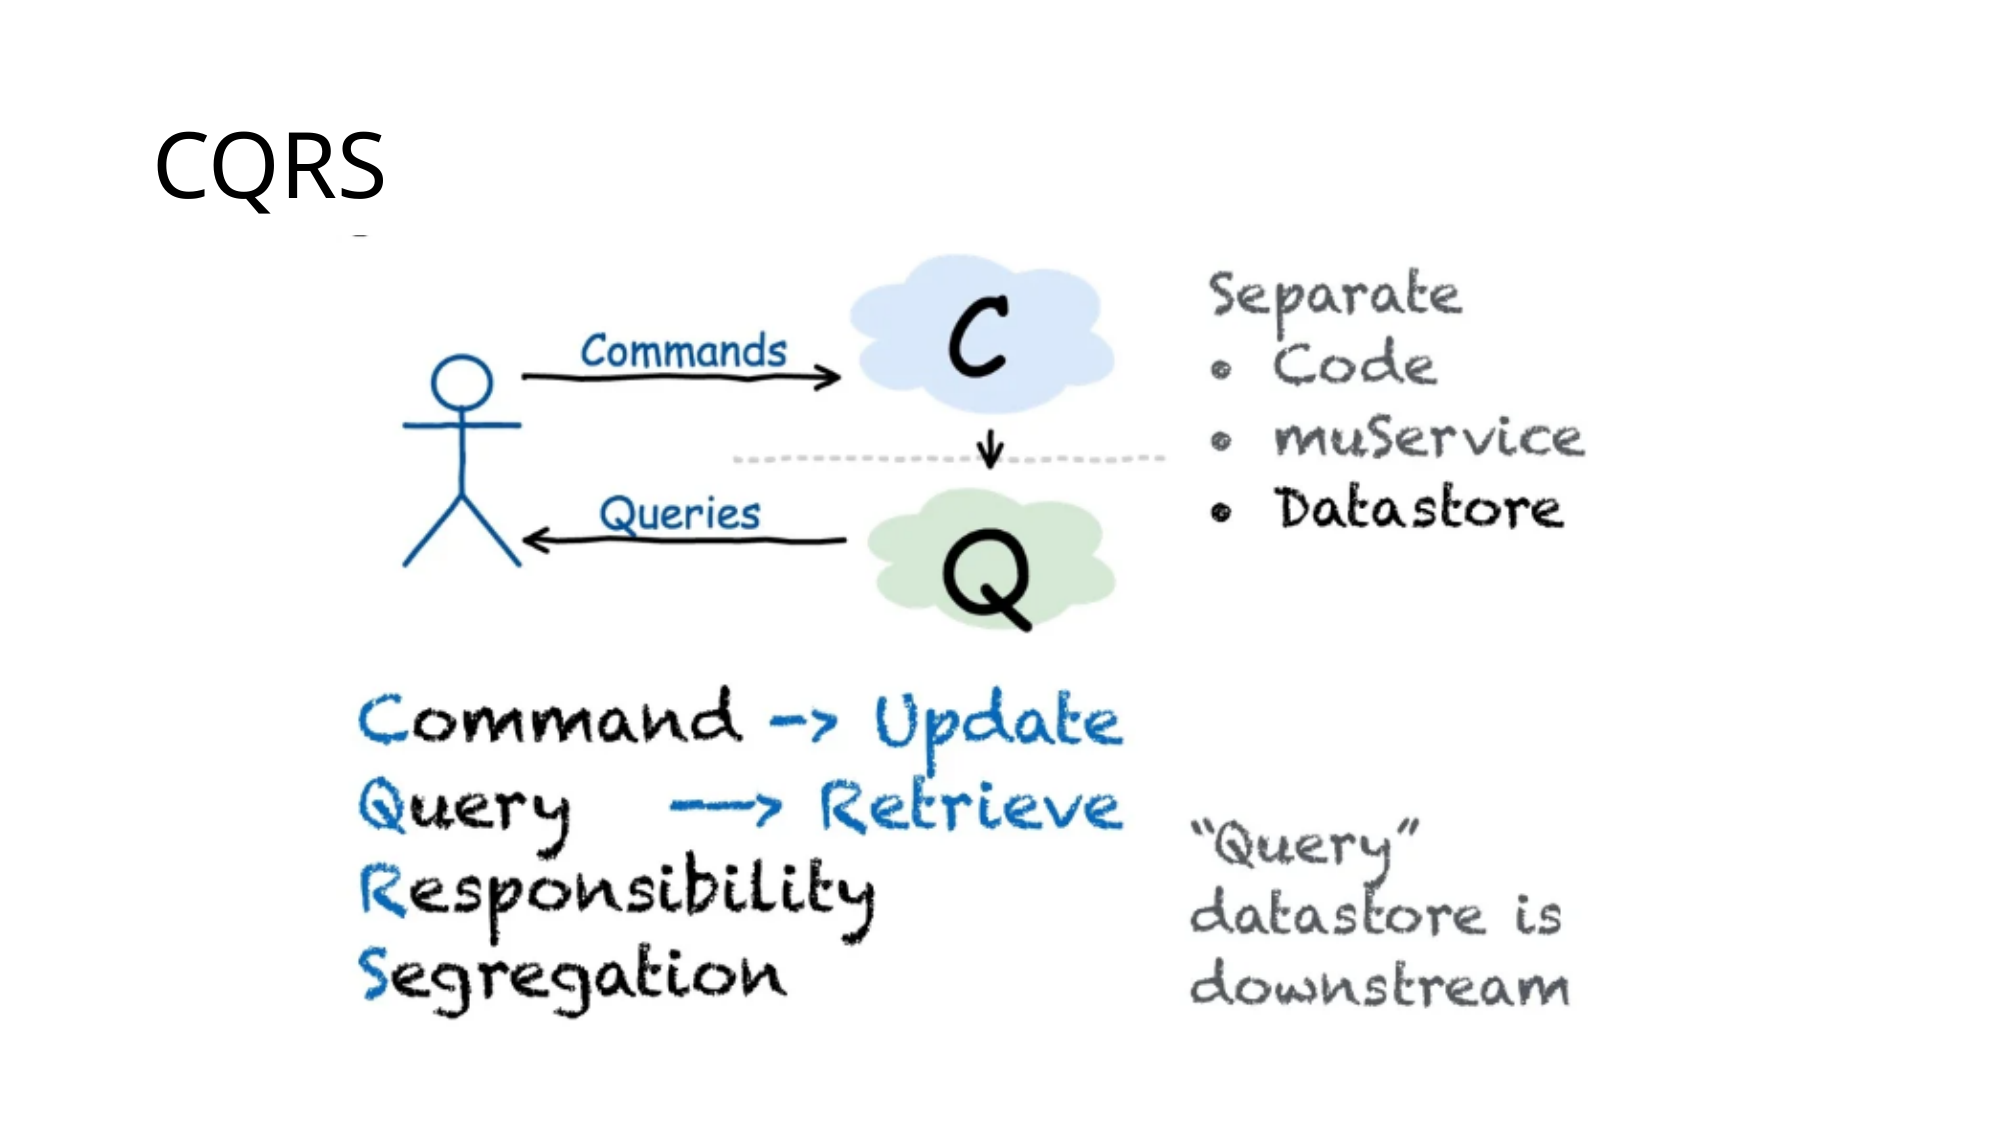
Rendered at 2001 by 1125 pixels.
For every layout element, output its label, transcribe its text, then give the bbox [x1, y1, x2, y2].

title CQRS [137, 59, 1863, 278]
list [335, 235, 1624, 1030]
